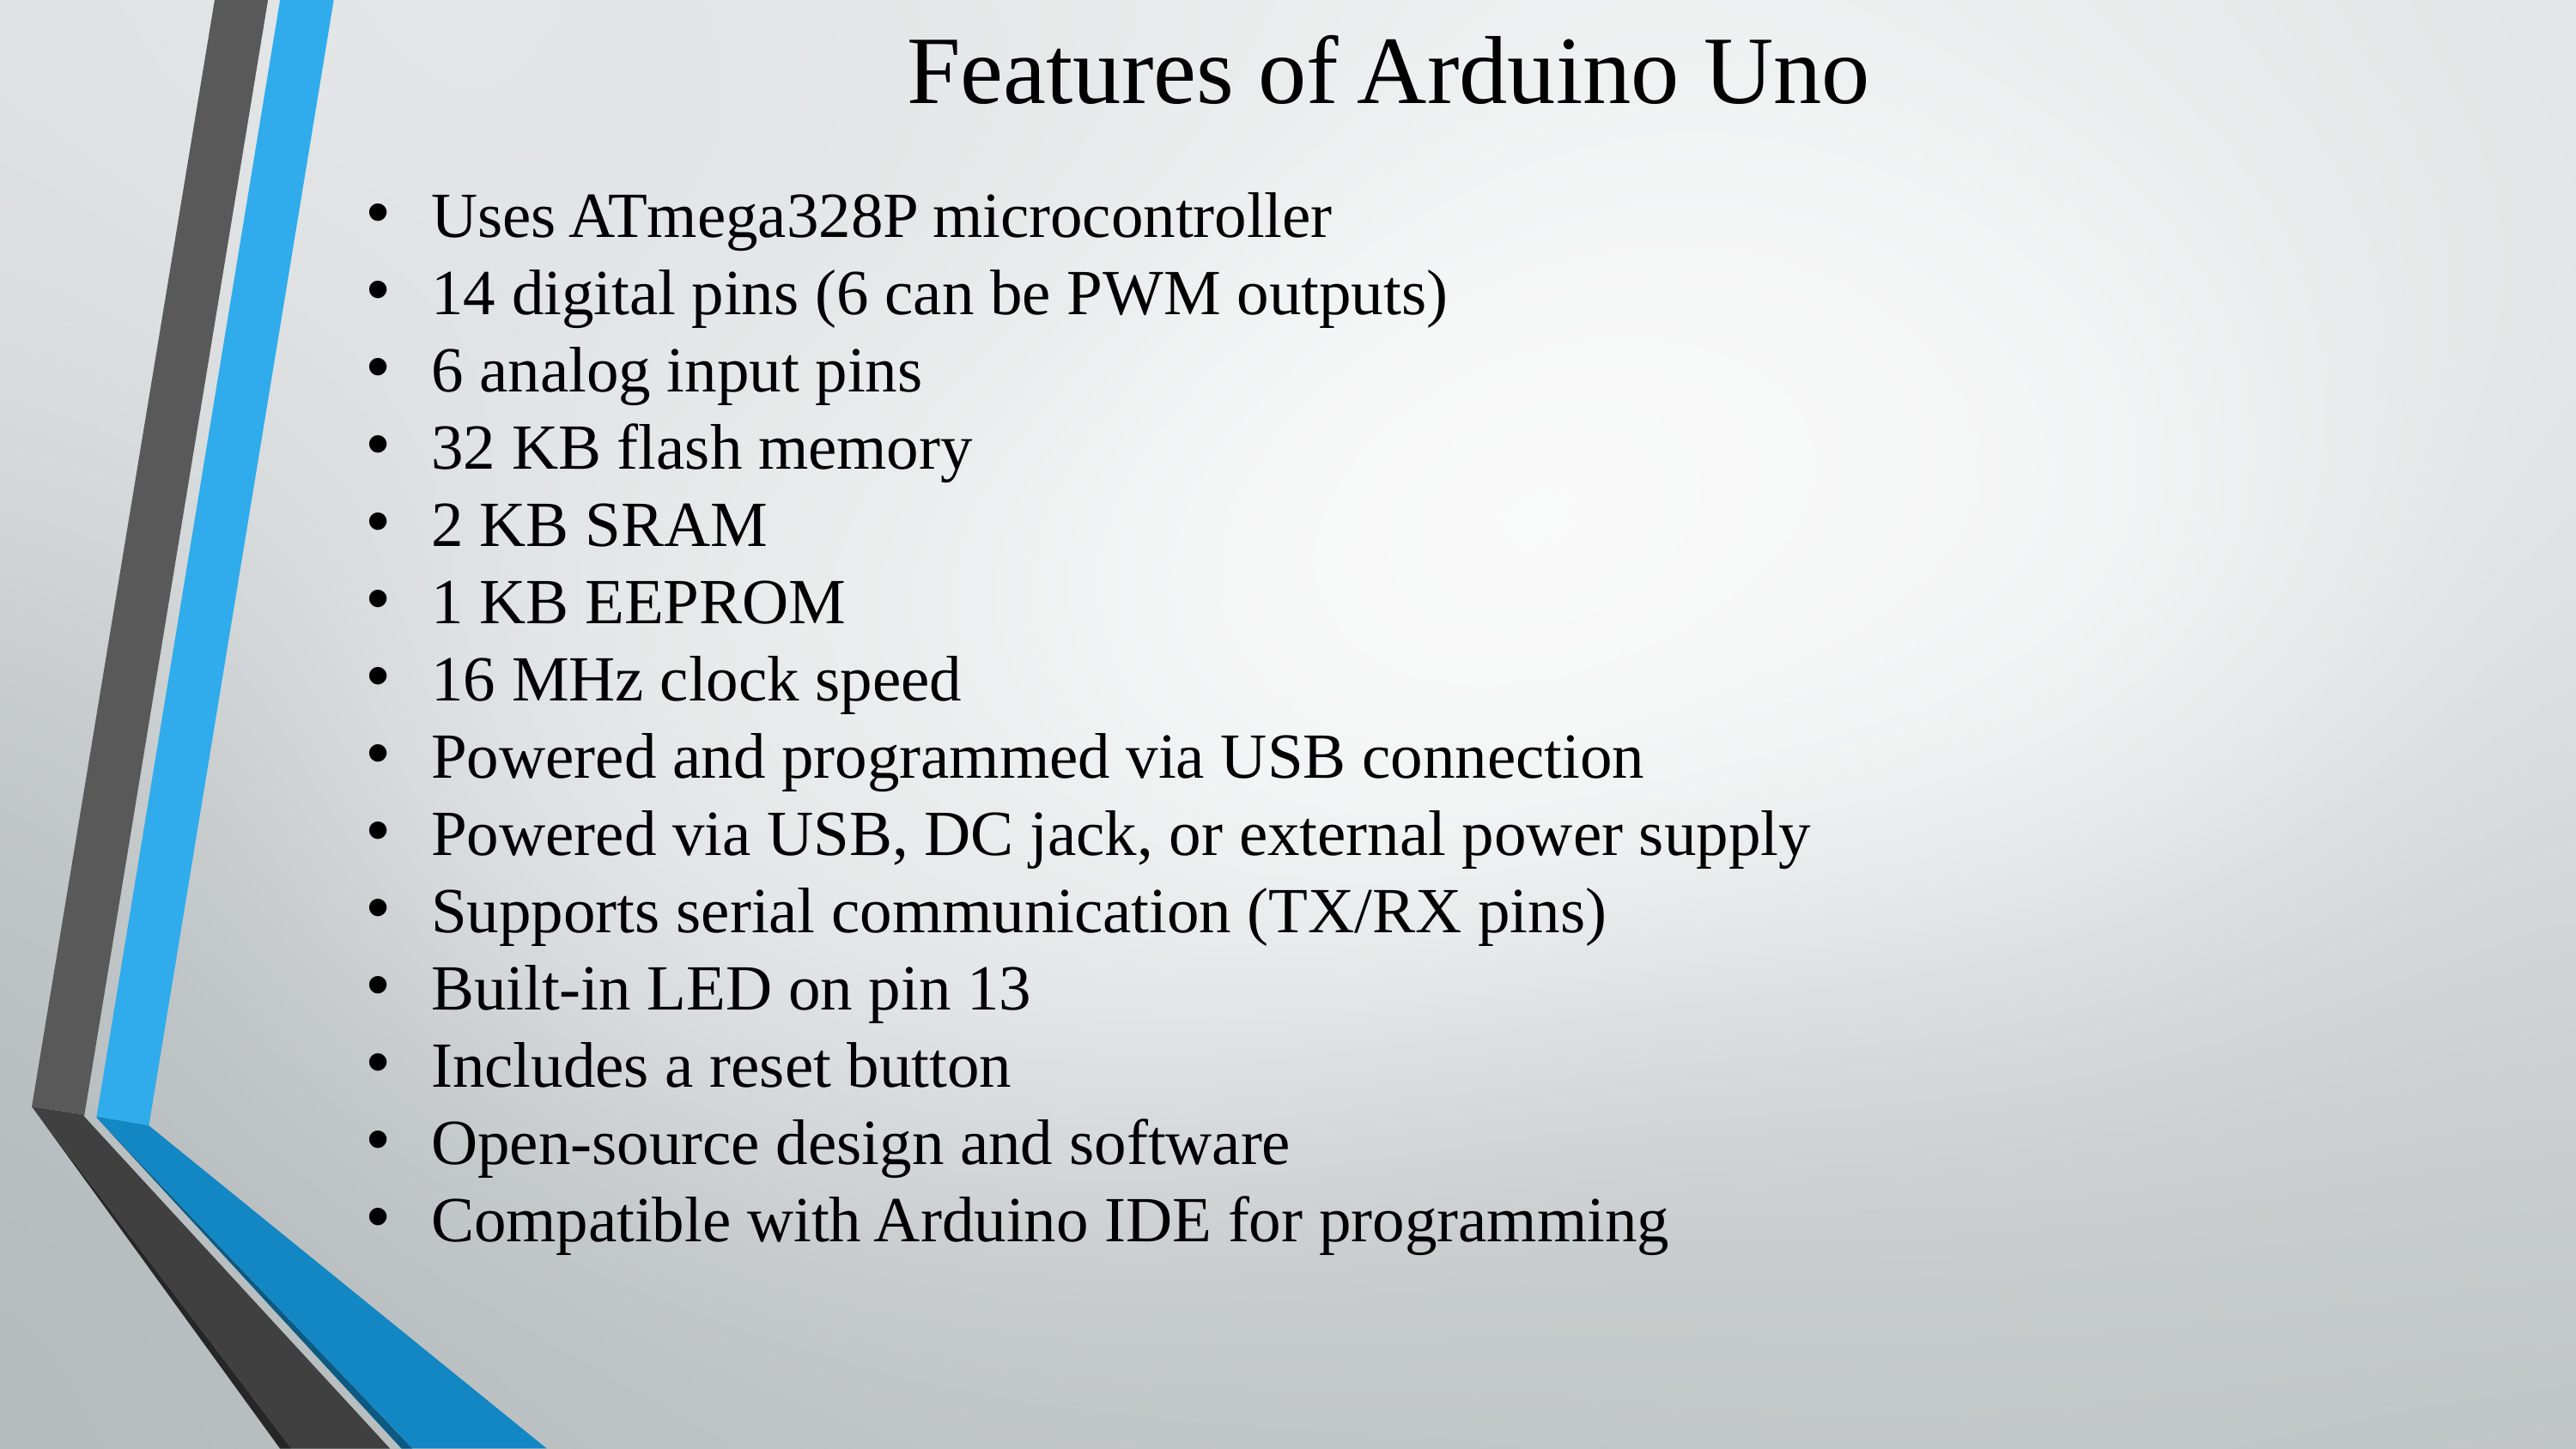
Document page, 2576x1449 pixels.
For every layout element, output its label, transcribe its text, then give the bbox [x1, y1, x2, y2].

text_box Features of Arduino Uno [894, 0, 1884, 129]
text_box Uses ATmega328P microcontroller 14 digital pins (6 can be PWM outputs) 6 analog input pins 32 KB flash memory 2 KB SRAM 1 KB EEPROM 16 MHz clock speed Powered and programmed via USB connection Powered via USB, DC jack, or external power supply Supports serial communication (TX/RX pins) Built-in LED on pin 13 Includes a reset button Open-source design and software Compatible with Arduino IDE for programming [354, 166, 2512, 1449]
